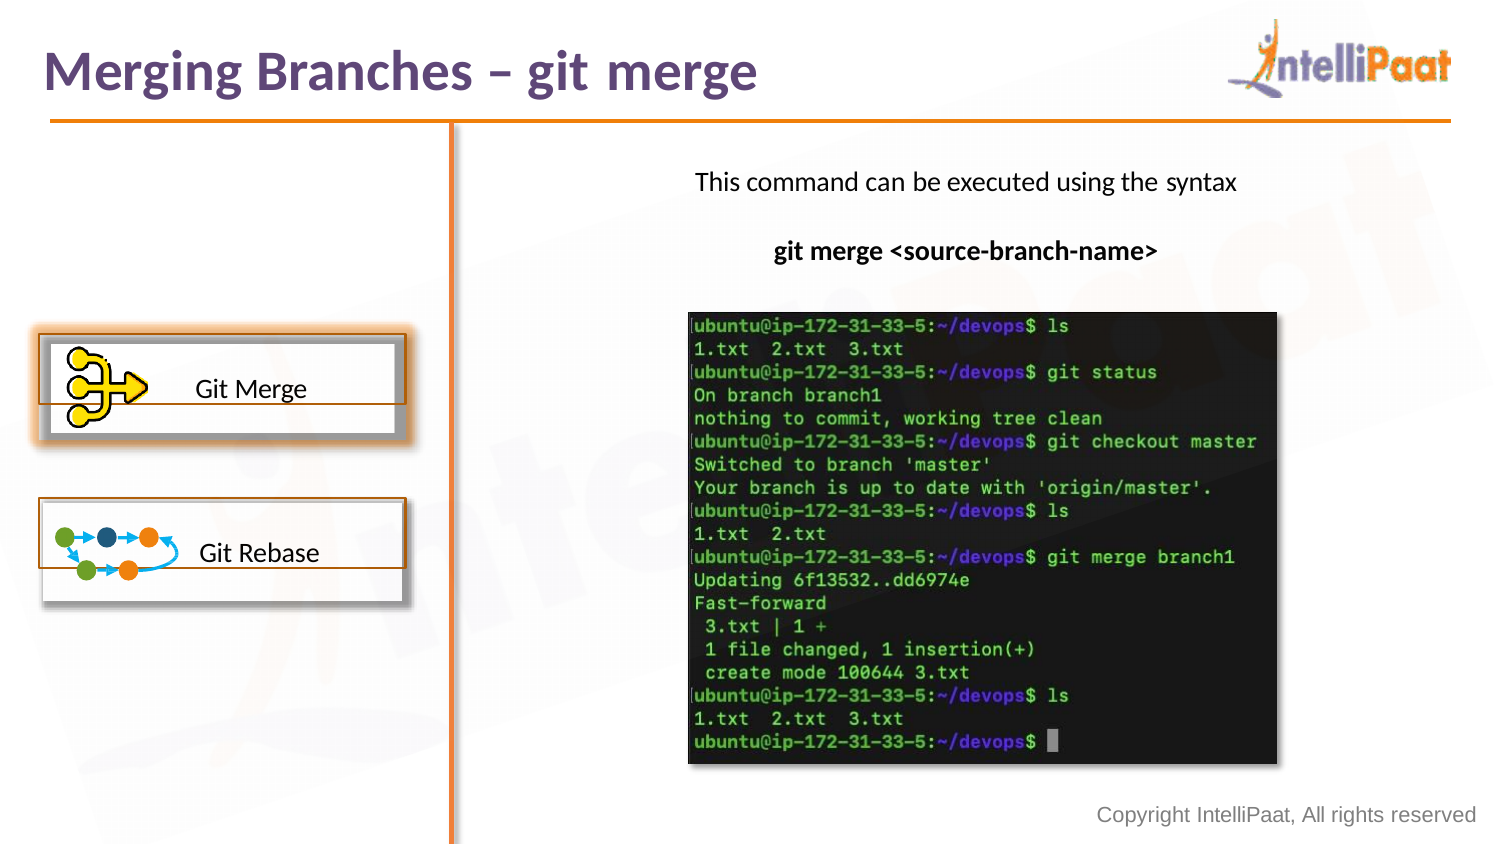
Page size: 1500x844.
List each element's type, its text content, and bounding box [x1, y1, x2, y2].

footer Copyright IntelliPaat, All rights reserved [1094, 801, 1485, 844]
text_box [0, 0, 1494, 844]
